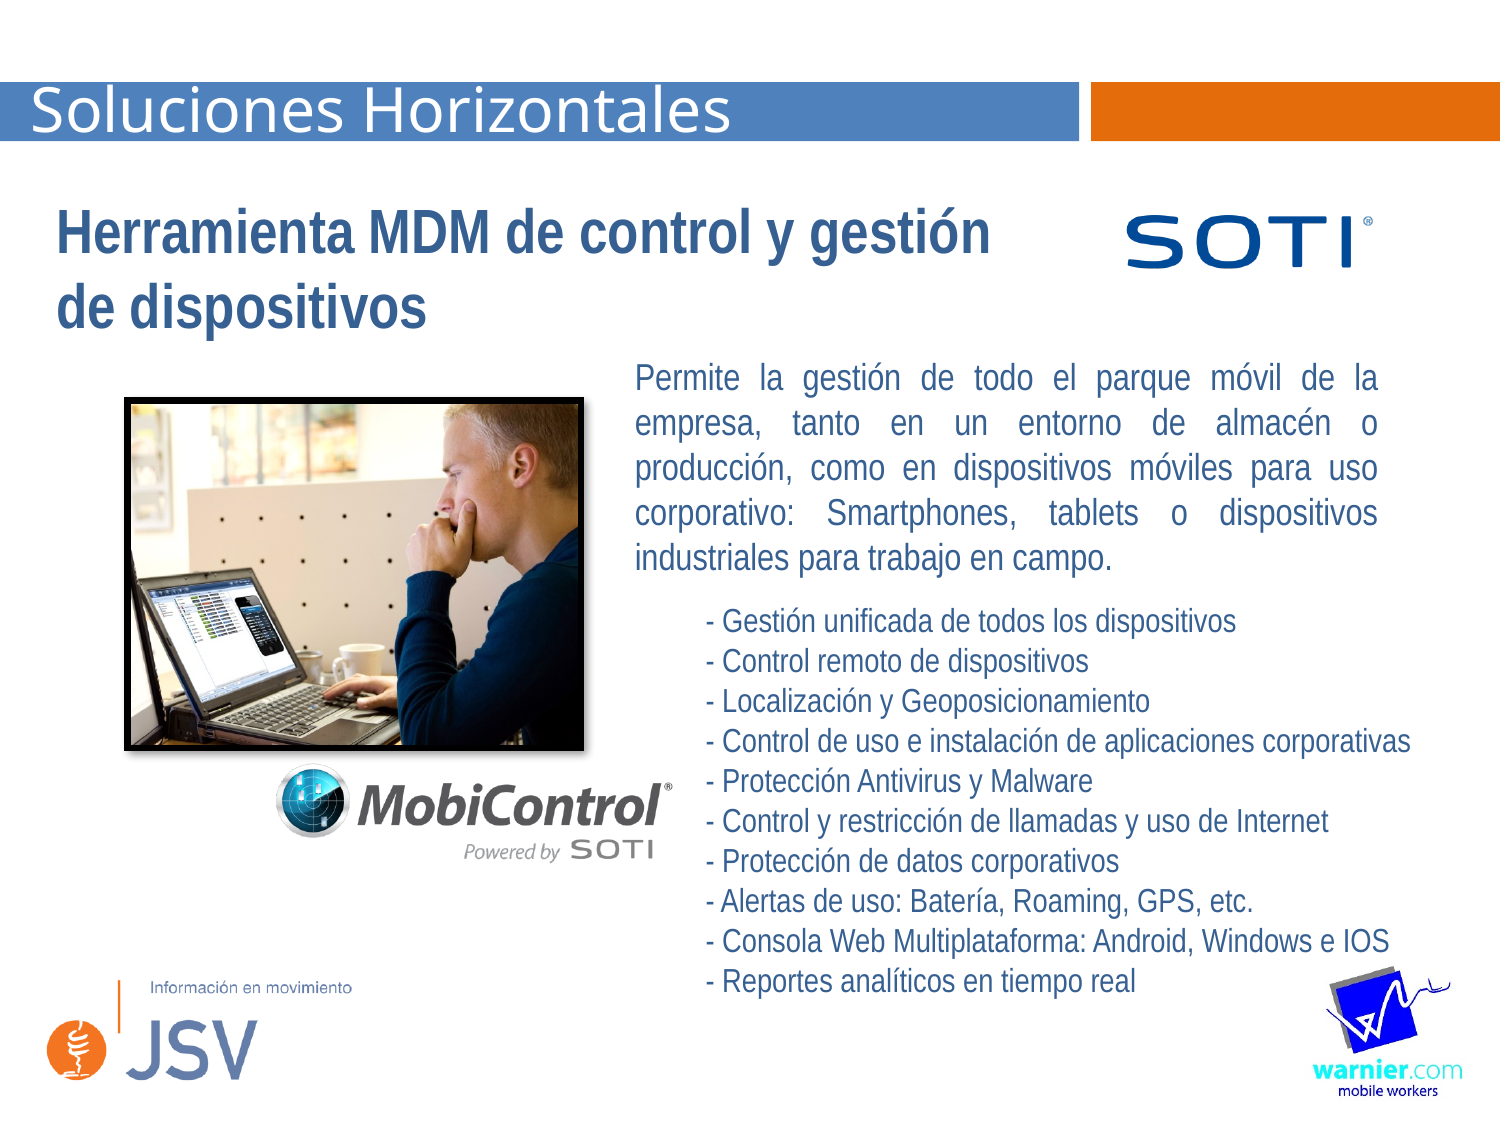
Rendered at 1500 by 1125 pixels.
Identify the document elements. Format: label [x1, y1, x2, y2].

picture [130, 403, 578, 746]
picture [1115, 207, 1379, 277]
text_box [0, 62, 1500, 1086]
picture [263, 754, 684, 875]
picture [1303, 1086, 1471, 1115]
